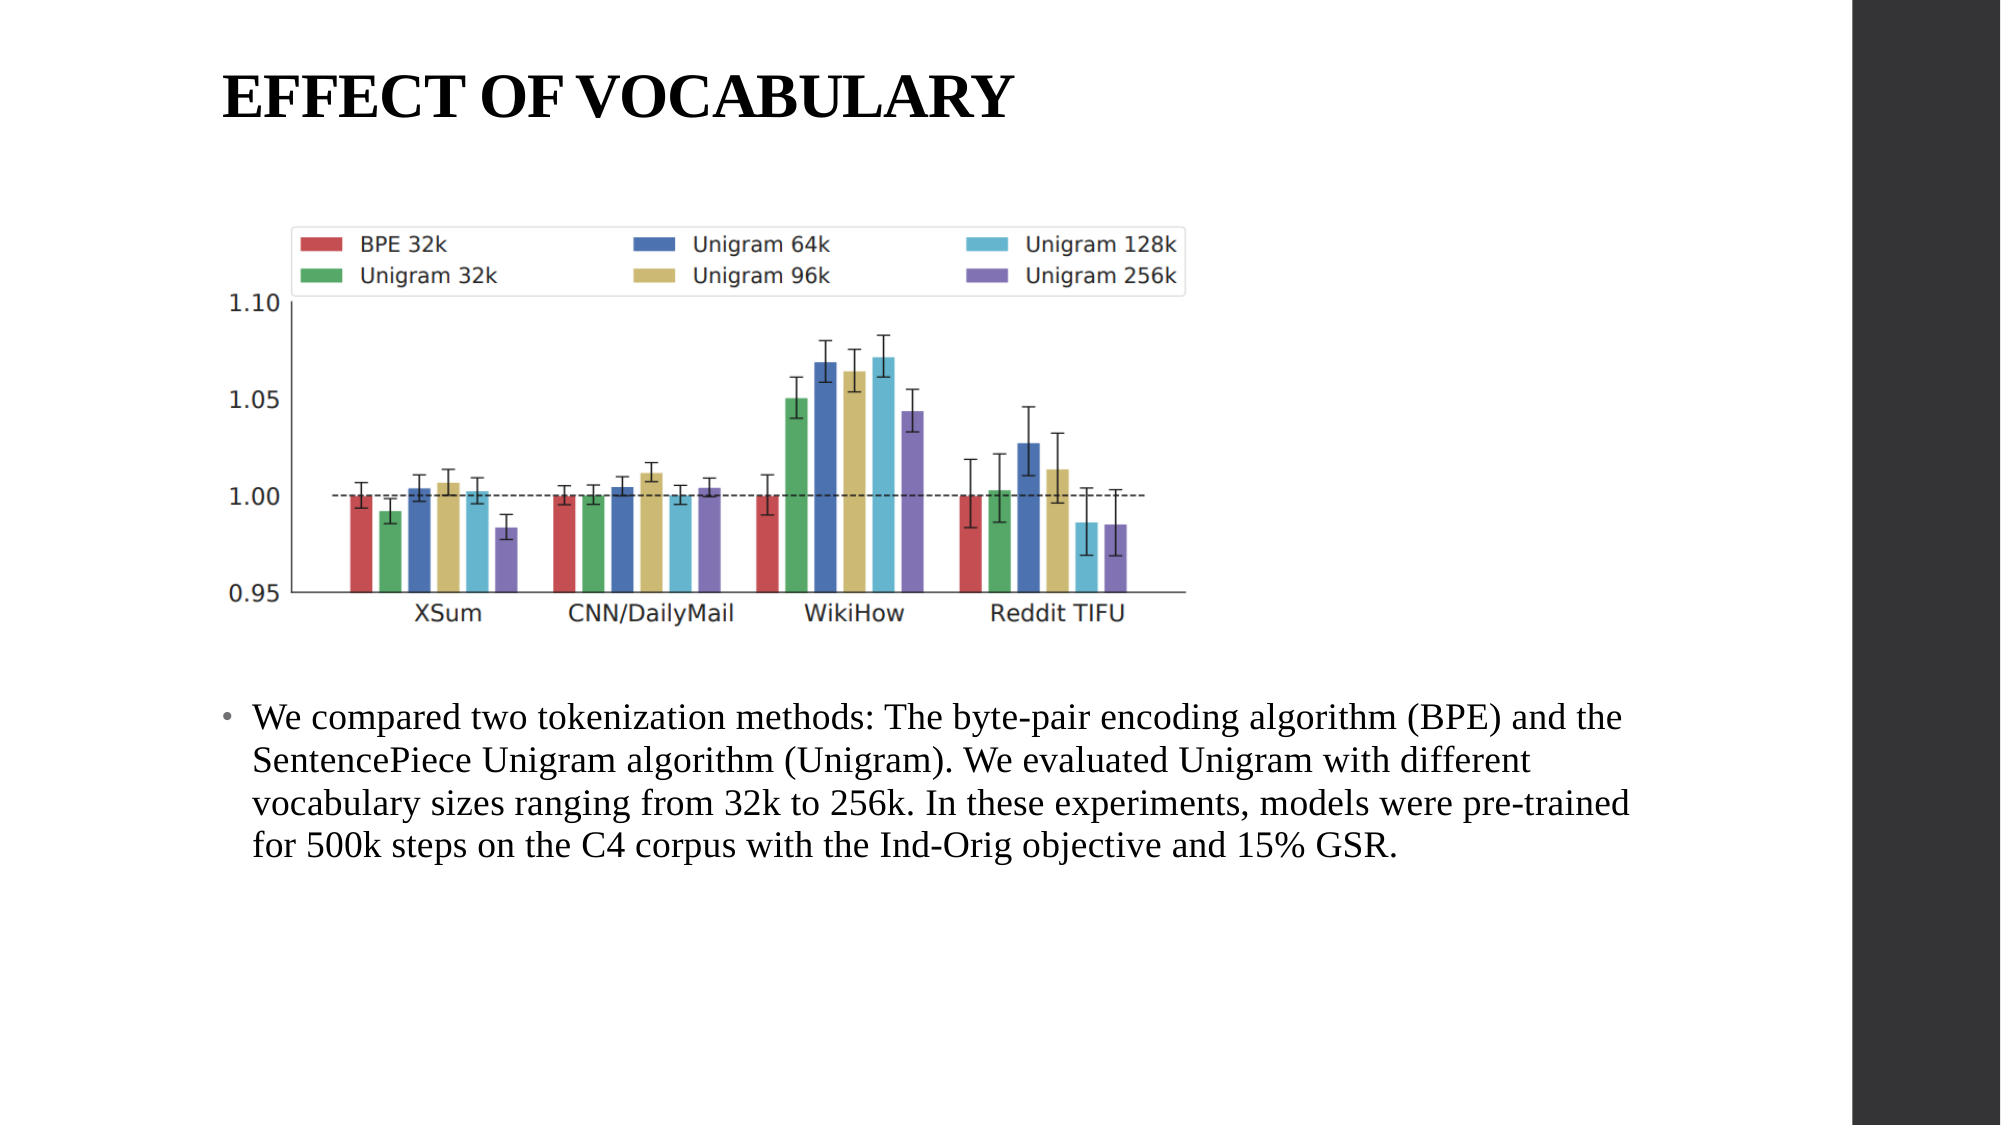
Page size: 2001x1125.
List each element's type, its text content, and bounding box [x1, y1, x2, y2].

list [206, 203, 1223, 639]
title EFFECT OF VOCABULARY [206, 54, 1037, 140]
list We compared two tokenization methods: The byte-pair encoding algorithm (BPE) and the SentencePiece Unigram algorithm (Unigram). We evaluated Unigram with different vocabulary sizes ranging from 32k to 256k. In these experiments, models were pre-trained for 500k steps on the C4 corpus with the Ind-Orig objective and 15% GSR. [206, 688, 1686, 1014]
